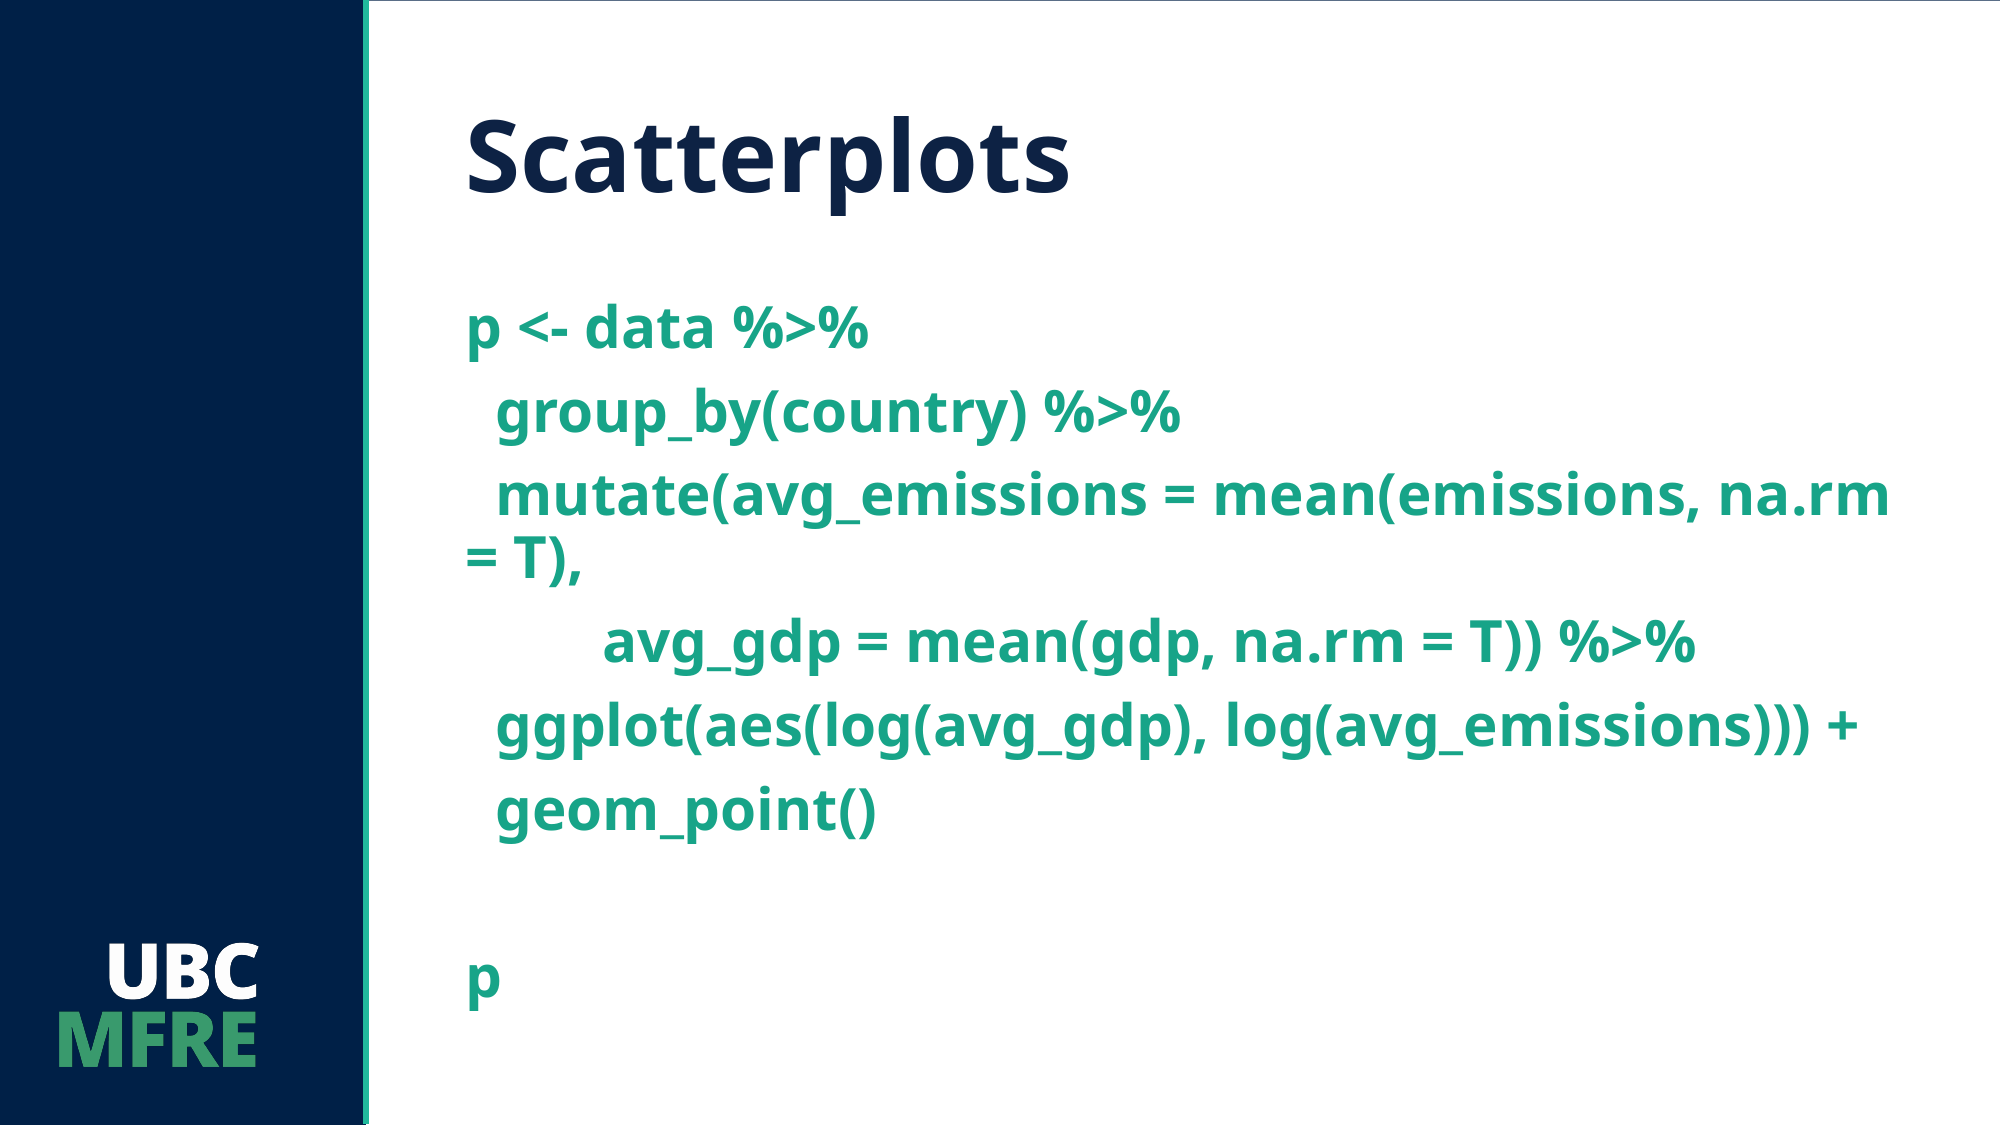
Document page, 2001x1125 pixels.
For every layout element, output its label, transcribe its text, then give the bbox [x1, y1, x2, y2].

picture [37, 928, 279, 1083]
list p <- data %>% group_by(country) %>% mutate(avg_emissions = mean(emissions, na.rm = T), avg_gdp = mean(gdp, na.rm = T)) %>% ggplot(aes(log(avg_gdp), log(avg_emissions))) + geom_point() p [450, 290, 1943, 1083]
title Scatterplots [450, 50, 1943, 269]
